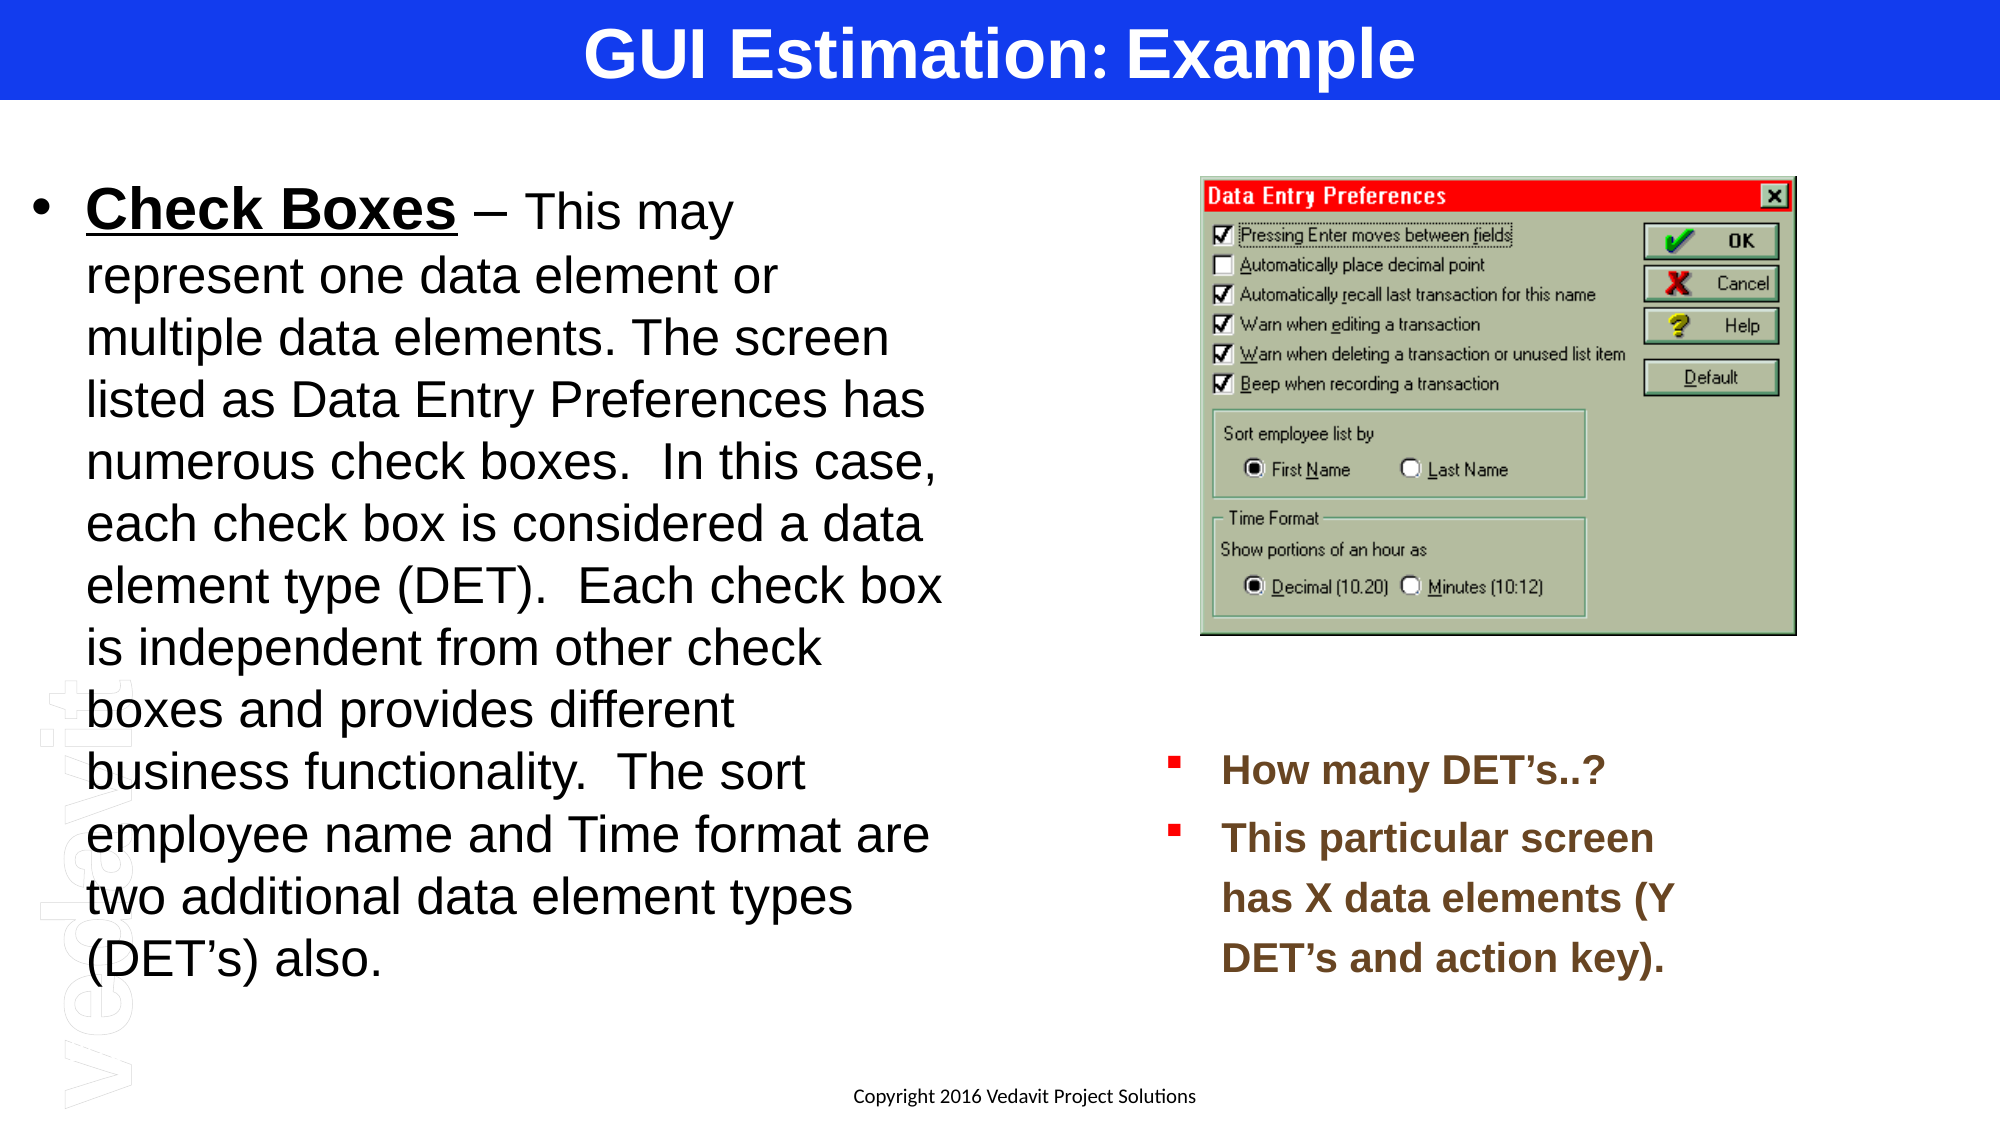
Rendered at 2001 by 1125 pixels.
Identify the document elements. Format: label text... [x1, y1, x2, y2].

text_box [275, 199, 1138, 875]
slide_number 01-Apr-16 [0, 1025, 313, 1100]
text_box How many DET’s..? This particular screen has X data elements (Y DET’s and action key). [1149, 725, 1725, 988]
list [1199, 176, 1797, 637]
text_box [362, 12, 1638, 109]
title GUI Estimation: Example [0, 0, 2000, 100]
list Check Boxes – This may represent one data element or multiple data elements. The screen listed as Data Entry Preferences has numerous check boxes. In this case, each check box is considered a data element type (DET). Each check box is independent from other check boxes and provides different business functionality. The sort employee name and Time format are two additional data element types (DET’s) also. [16, 162, 967, 1013]
